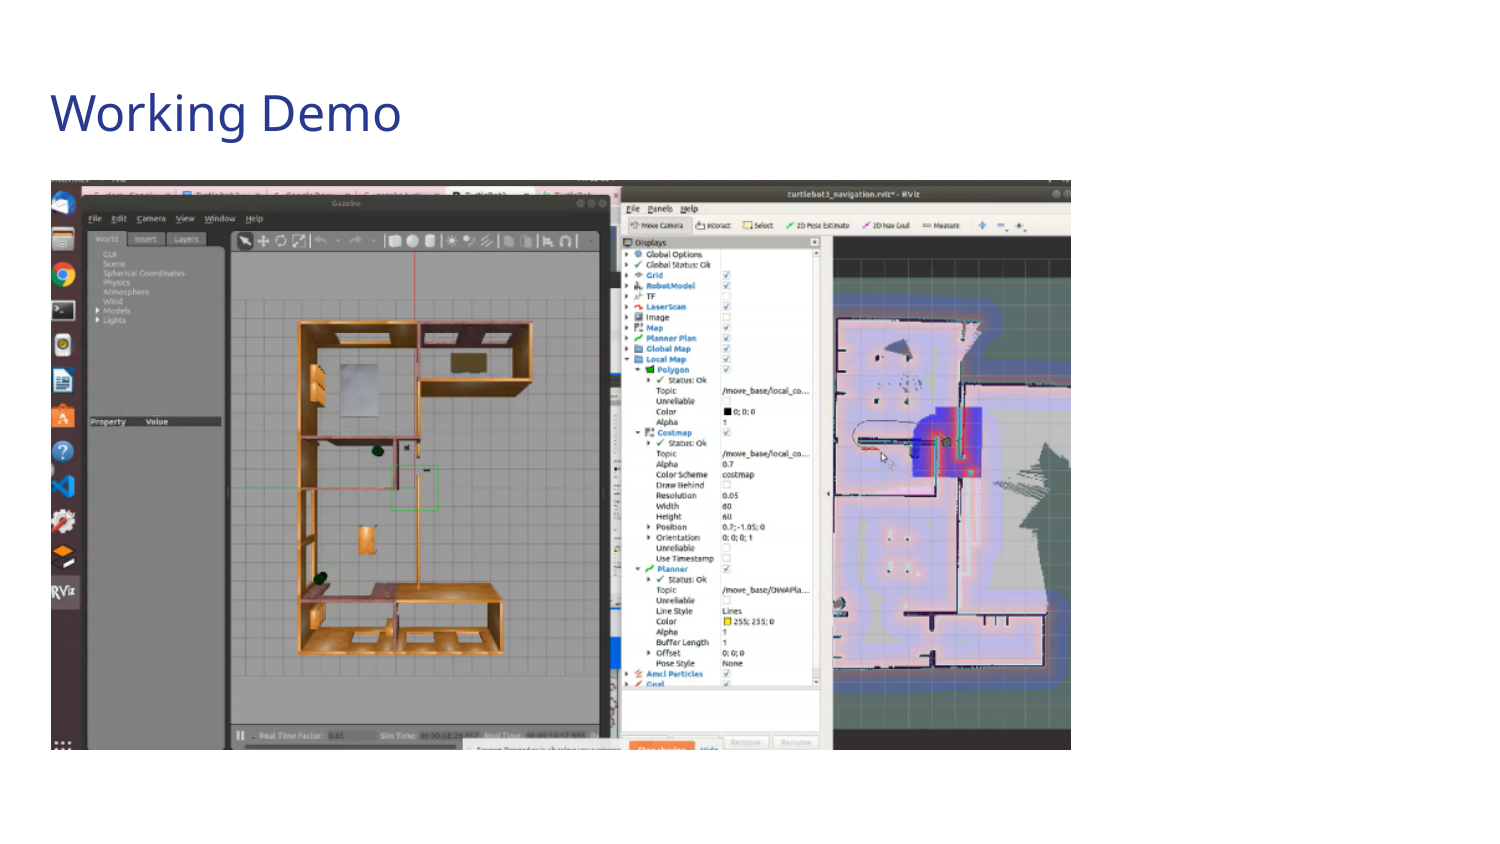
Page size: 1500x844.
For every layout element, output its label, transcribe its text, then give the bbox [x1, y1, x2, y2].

title Working Demo [34, 32, 1055, 157]
picture [50, 179, 1071, 750]
